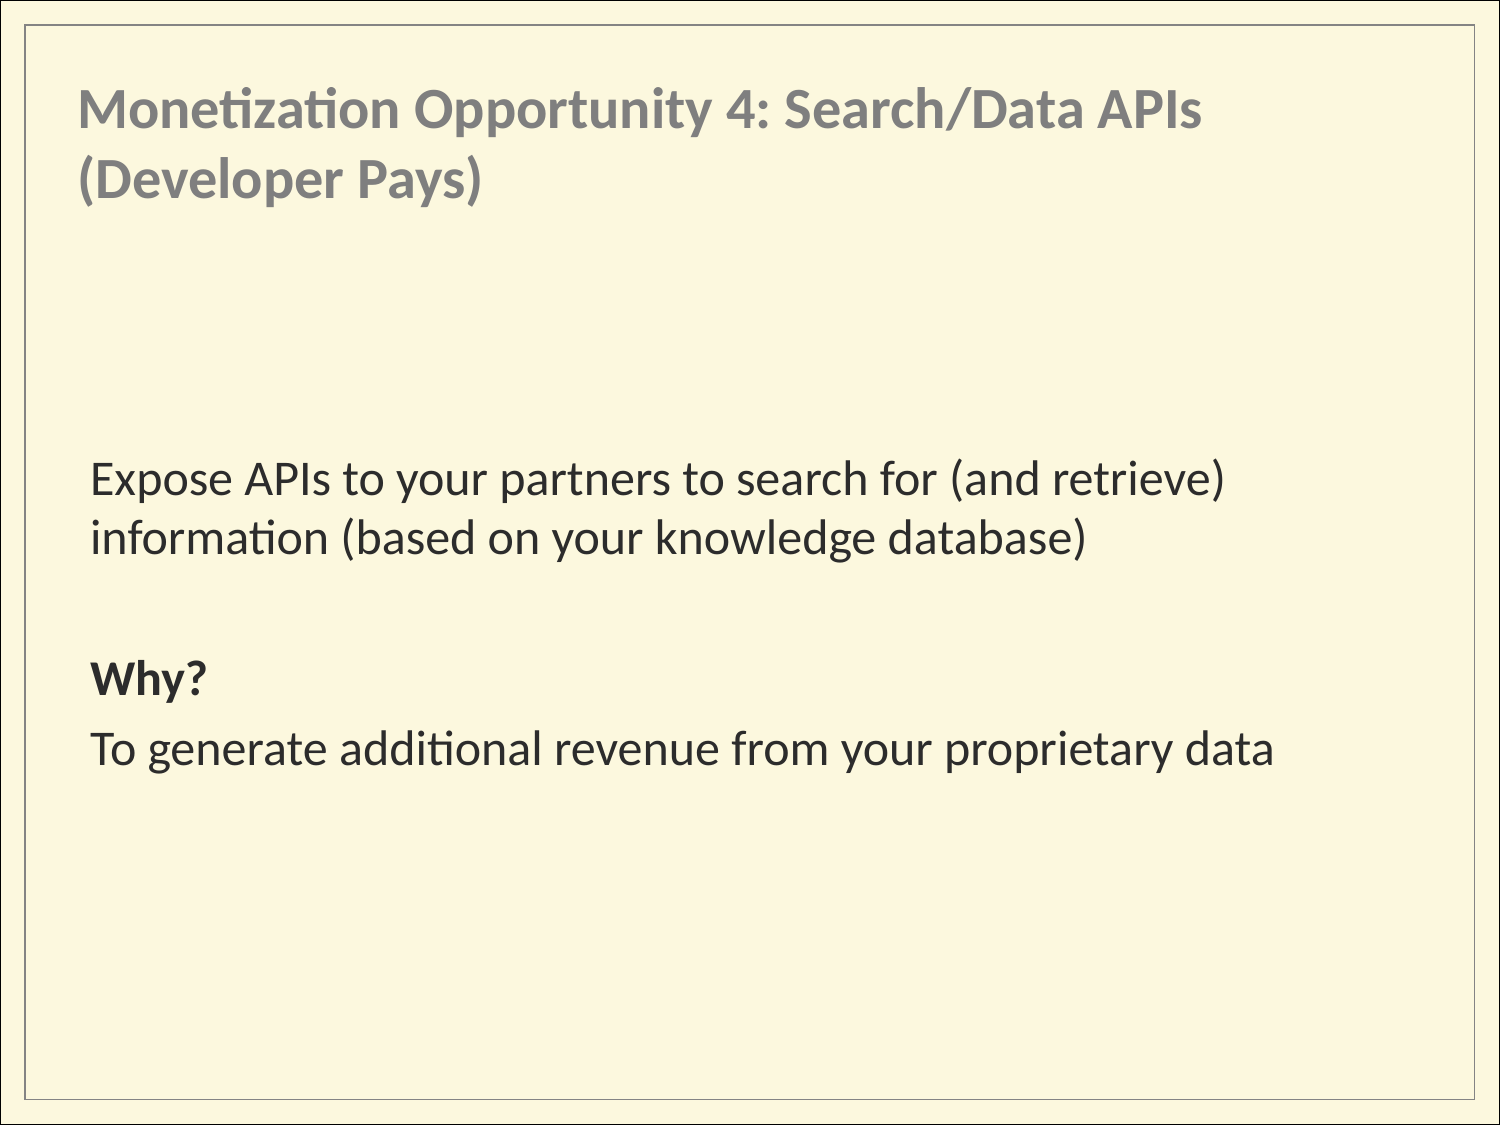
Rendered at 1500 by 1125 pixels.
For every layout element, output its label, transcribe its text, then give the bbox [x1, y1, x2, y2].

text_box Monetization Opportunity 4: Search/Data APIs (Developer Pays) [62, 62, 1300, 218]
list Expose APIs to your partners to search for (and retrieve) information (based on your knowledge database) Why? To generate additional revenue from your proprietary data [74, 437, 1426, 1006]
